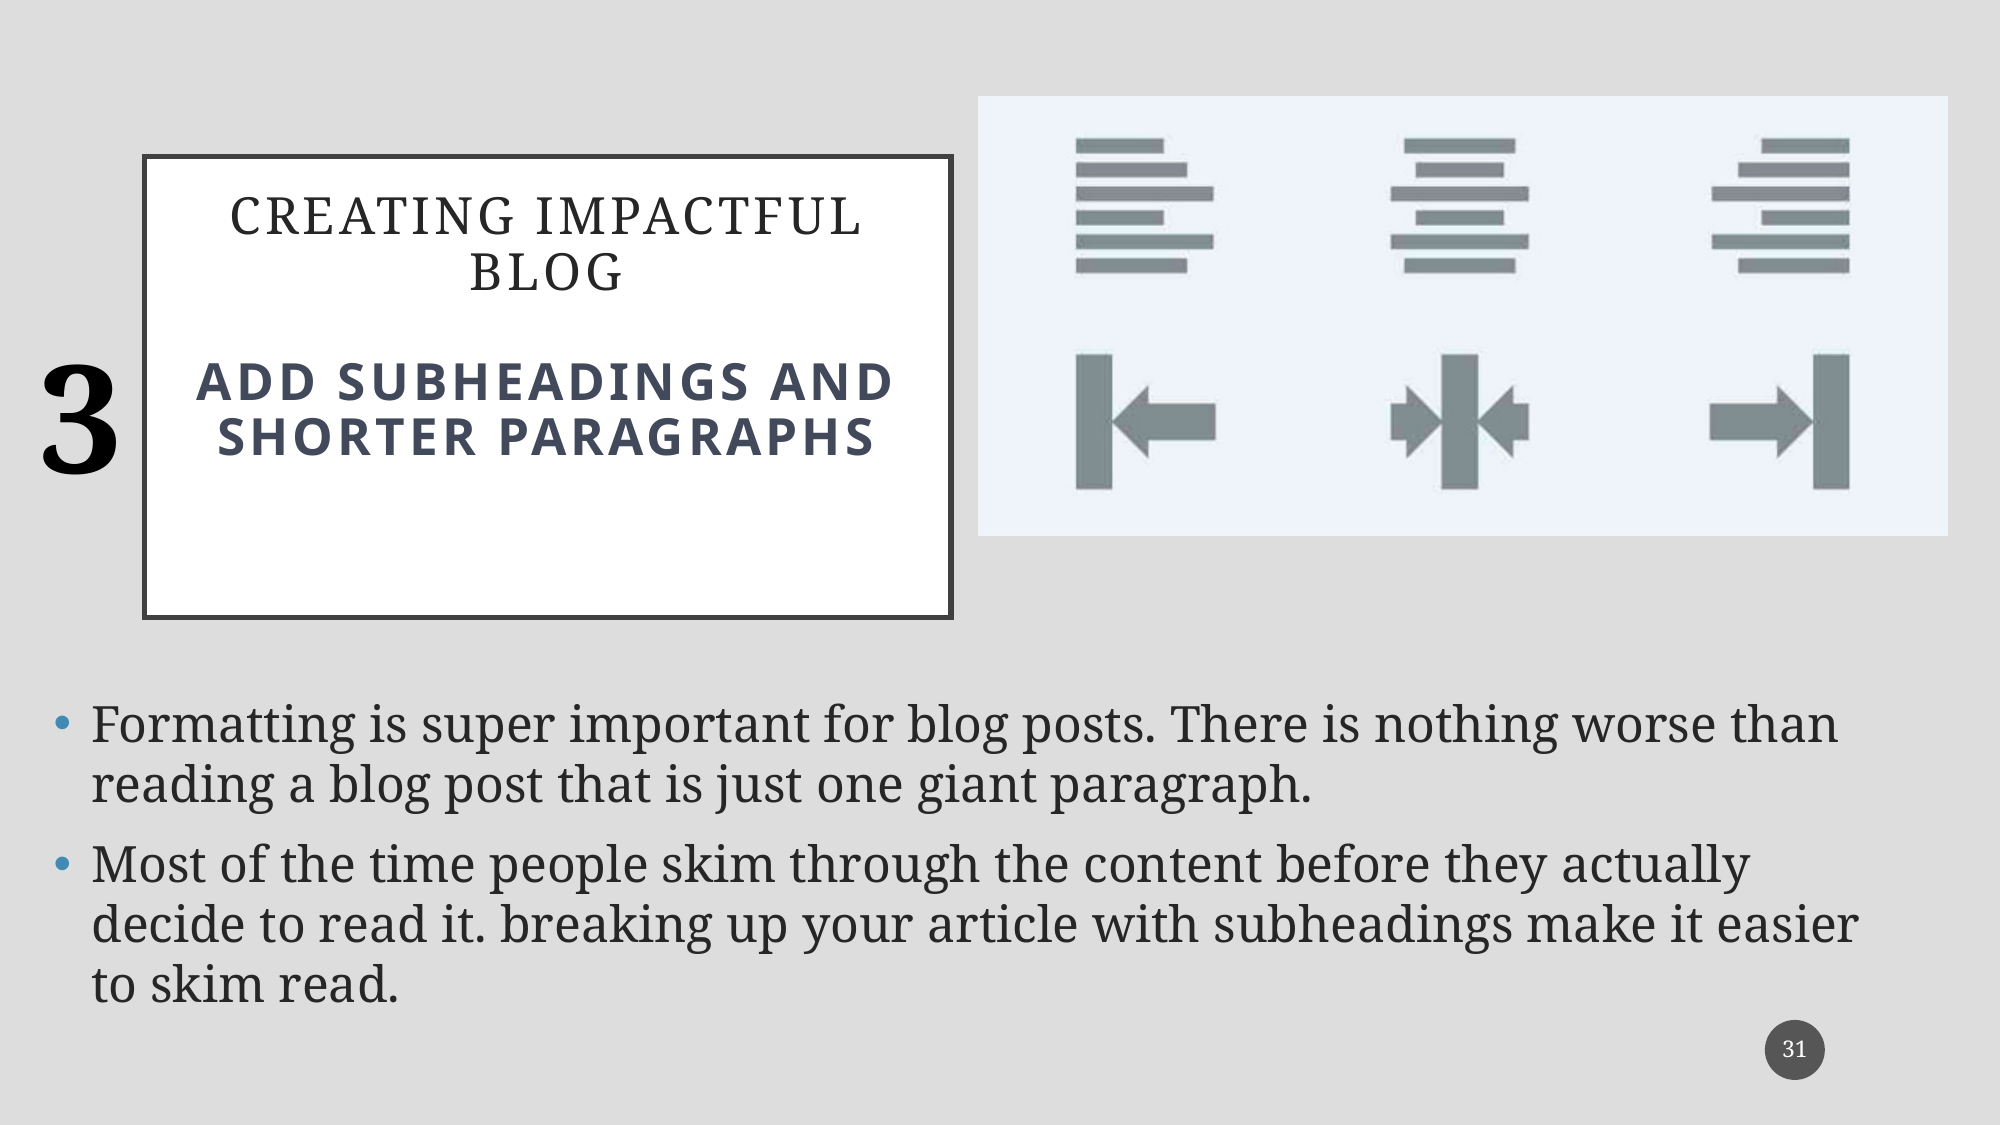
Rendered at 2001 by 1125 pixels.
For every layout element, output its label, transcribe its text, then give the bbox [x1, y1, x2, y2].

picture [978, 96, 1948, 536]
slide_number 31 [1764, 1019, 1825, 1080]
text_box 3 [24, 316, 139, 512]
list Formatting is super important for blog posts. There is nothing worse than reading a blog post that is just one giant paragraph. Most of the time people skim through the content before they actually decide to read it. breaking up your article with subheadings make it easier to skim read. [38, 672, 1890, 1033]
title Creating impactful blog Add Subheadings and Shorter Paragraphs [142, 154, 954, 620]
